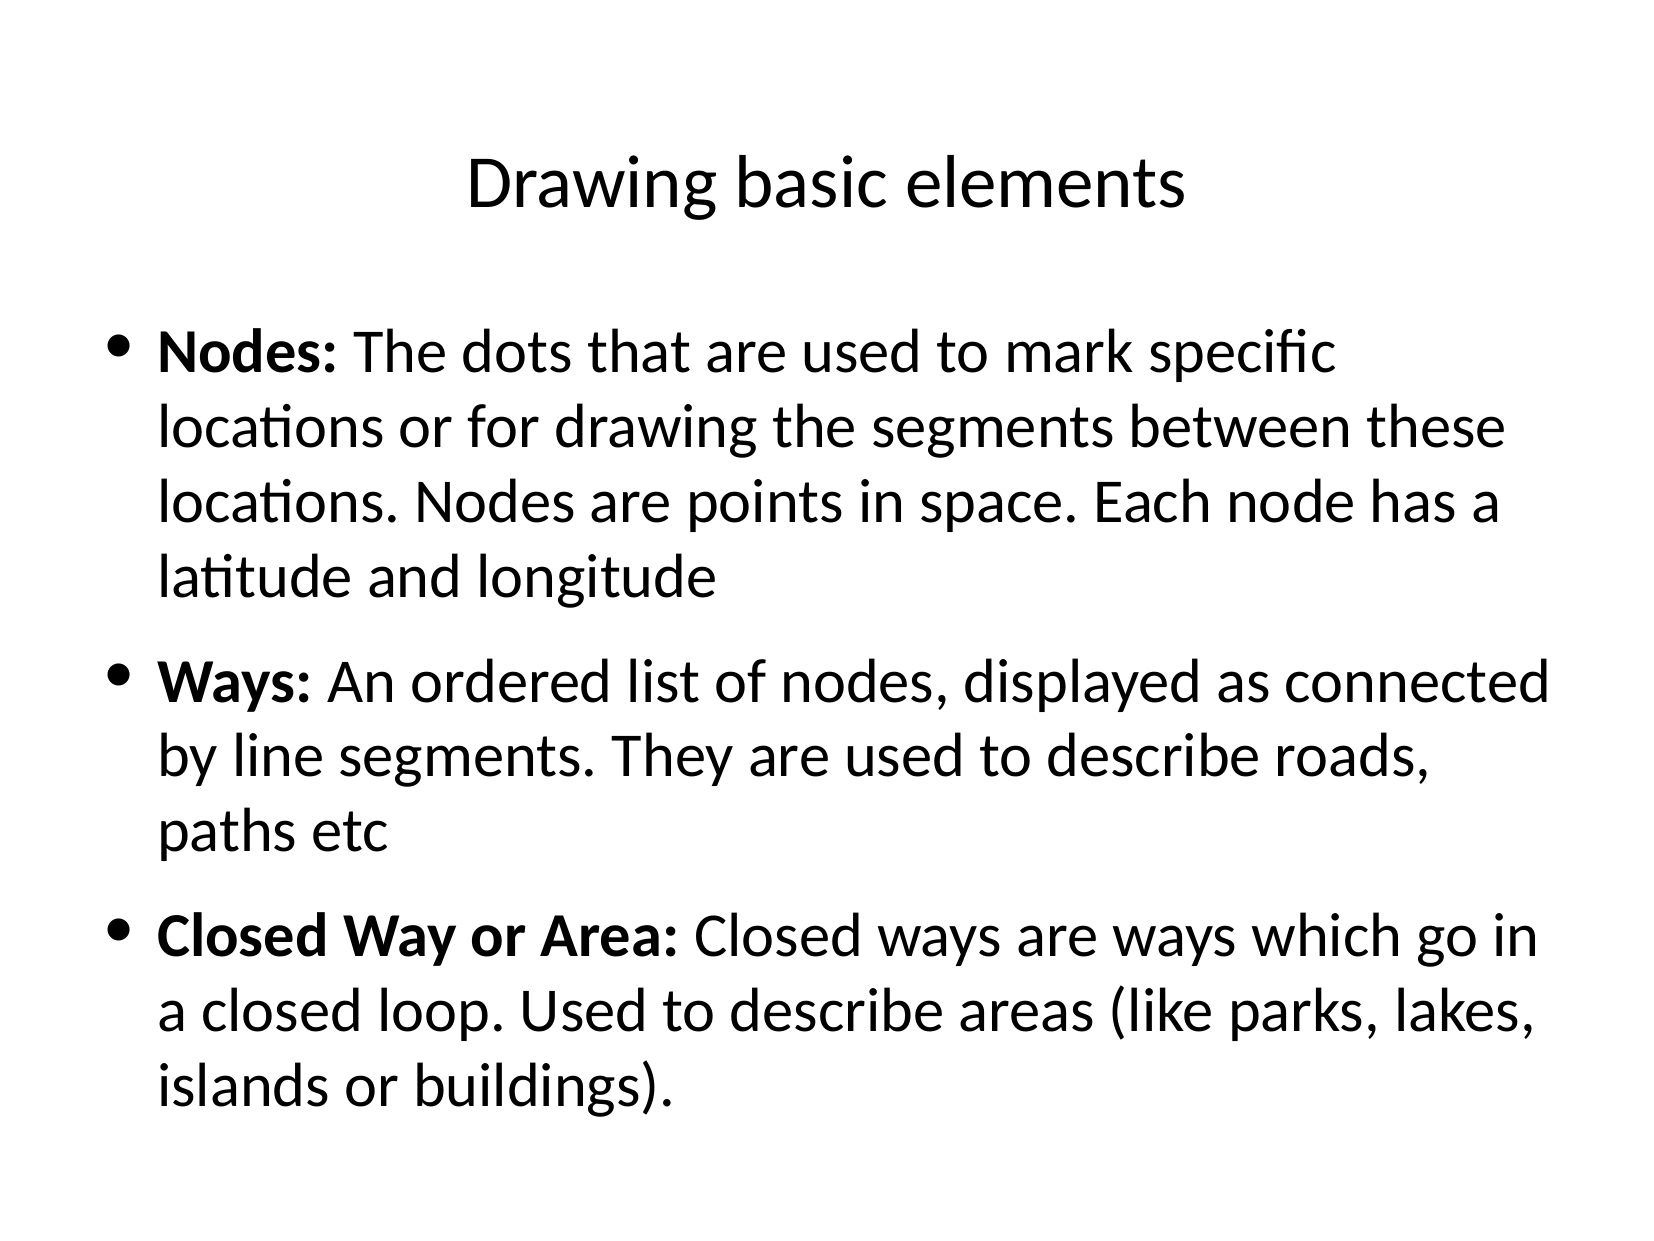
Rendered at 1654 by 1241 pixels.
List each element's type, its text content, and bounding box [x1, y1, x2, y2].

title Drawing basic elements [82, 74, 1571, 282]
list Nodes: The dots that are used to mark specific locations or for drawing the segments between these locations. Nodes are points in space. Each node has a latitude and longitude Ways: An ordered list of nodes, displayed as connected by line segments. They are used to describe roads, paths etc Closed Way or Area: Closed ways are ways which go in a closed loop. Used to describe areas (like parks, lakes, islands or buildings). [82, 302, 1571, 1139]
